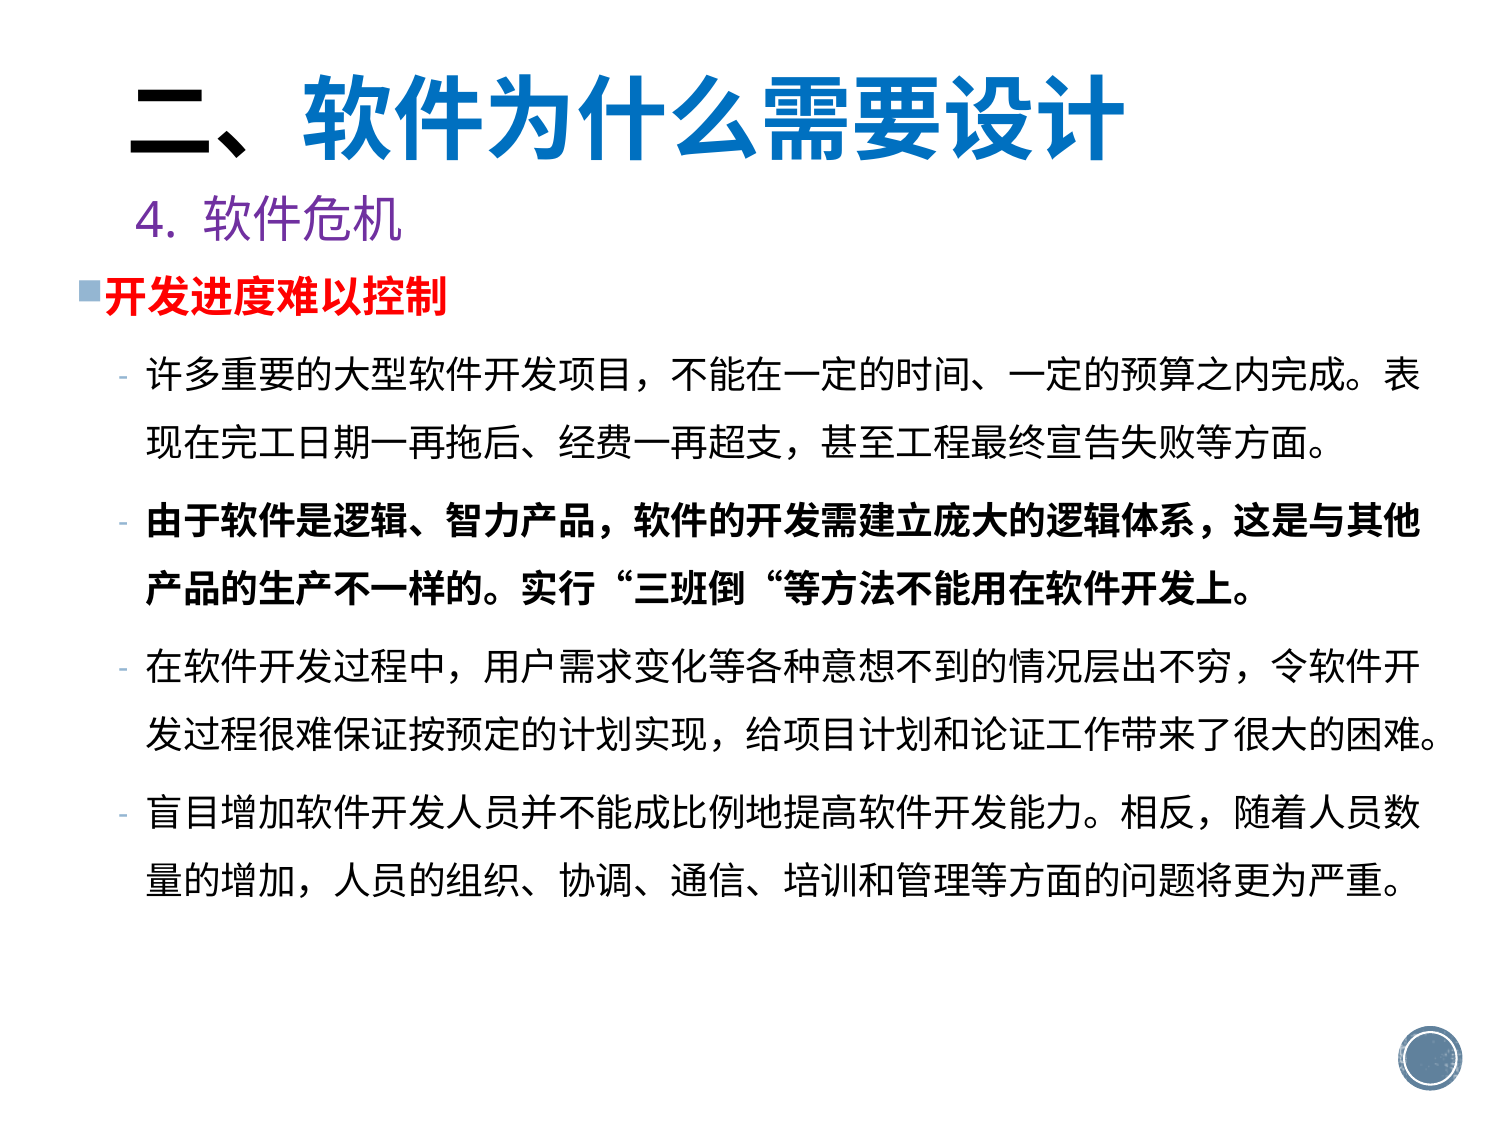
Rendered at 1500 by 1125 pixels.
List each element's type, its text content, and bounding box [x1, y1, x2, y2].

list 开发进度难以控制 许多重要的大型软件开发项目，不能在一定的时间、一定的预算之内完成。表现在完工日期一再拖后、经费一再超支，甚至工程最终宣告失败等方面。 由于软件是逻辑、智力产品，软件的开发需建立庞大的逻辑体系，这是与其他产品的生产不一样的。实行“三班倒“等方法不能用在软件开发上。 在软件开发过程中，用户需求变化等各种意想不到的情况层出不穷，令软件开发过程很难保证按预定的计划实现，给项目计划和论证工作带来了很大的困难。 盲目增加软件开发人员并不能成比例地提高软件开发能力。相反，随着人员数量的增加，人员的组织、协调、通信、培训和管理等方面的问题将更为严重。 [61, 267, 1439, 1069]
text_box 4. 软件危机 [121, 167, 418, 255]
title 二、软件为什么需要设计 [111, 64, 1387, 182]
